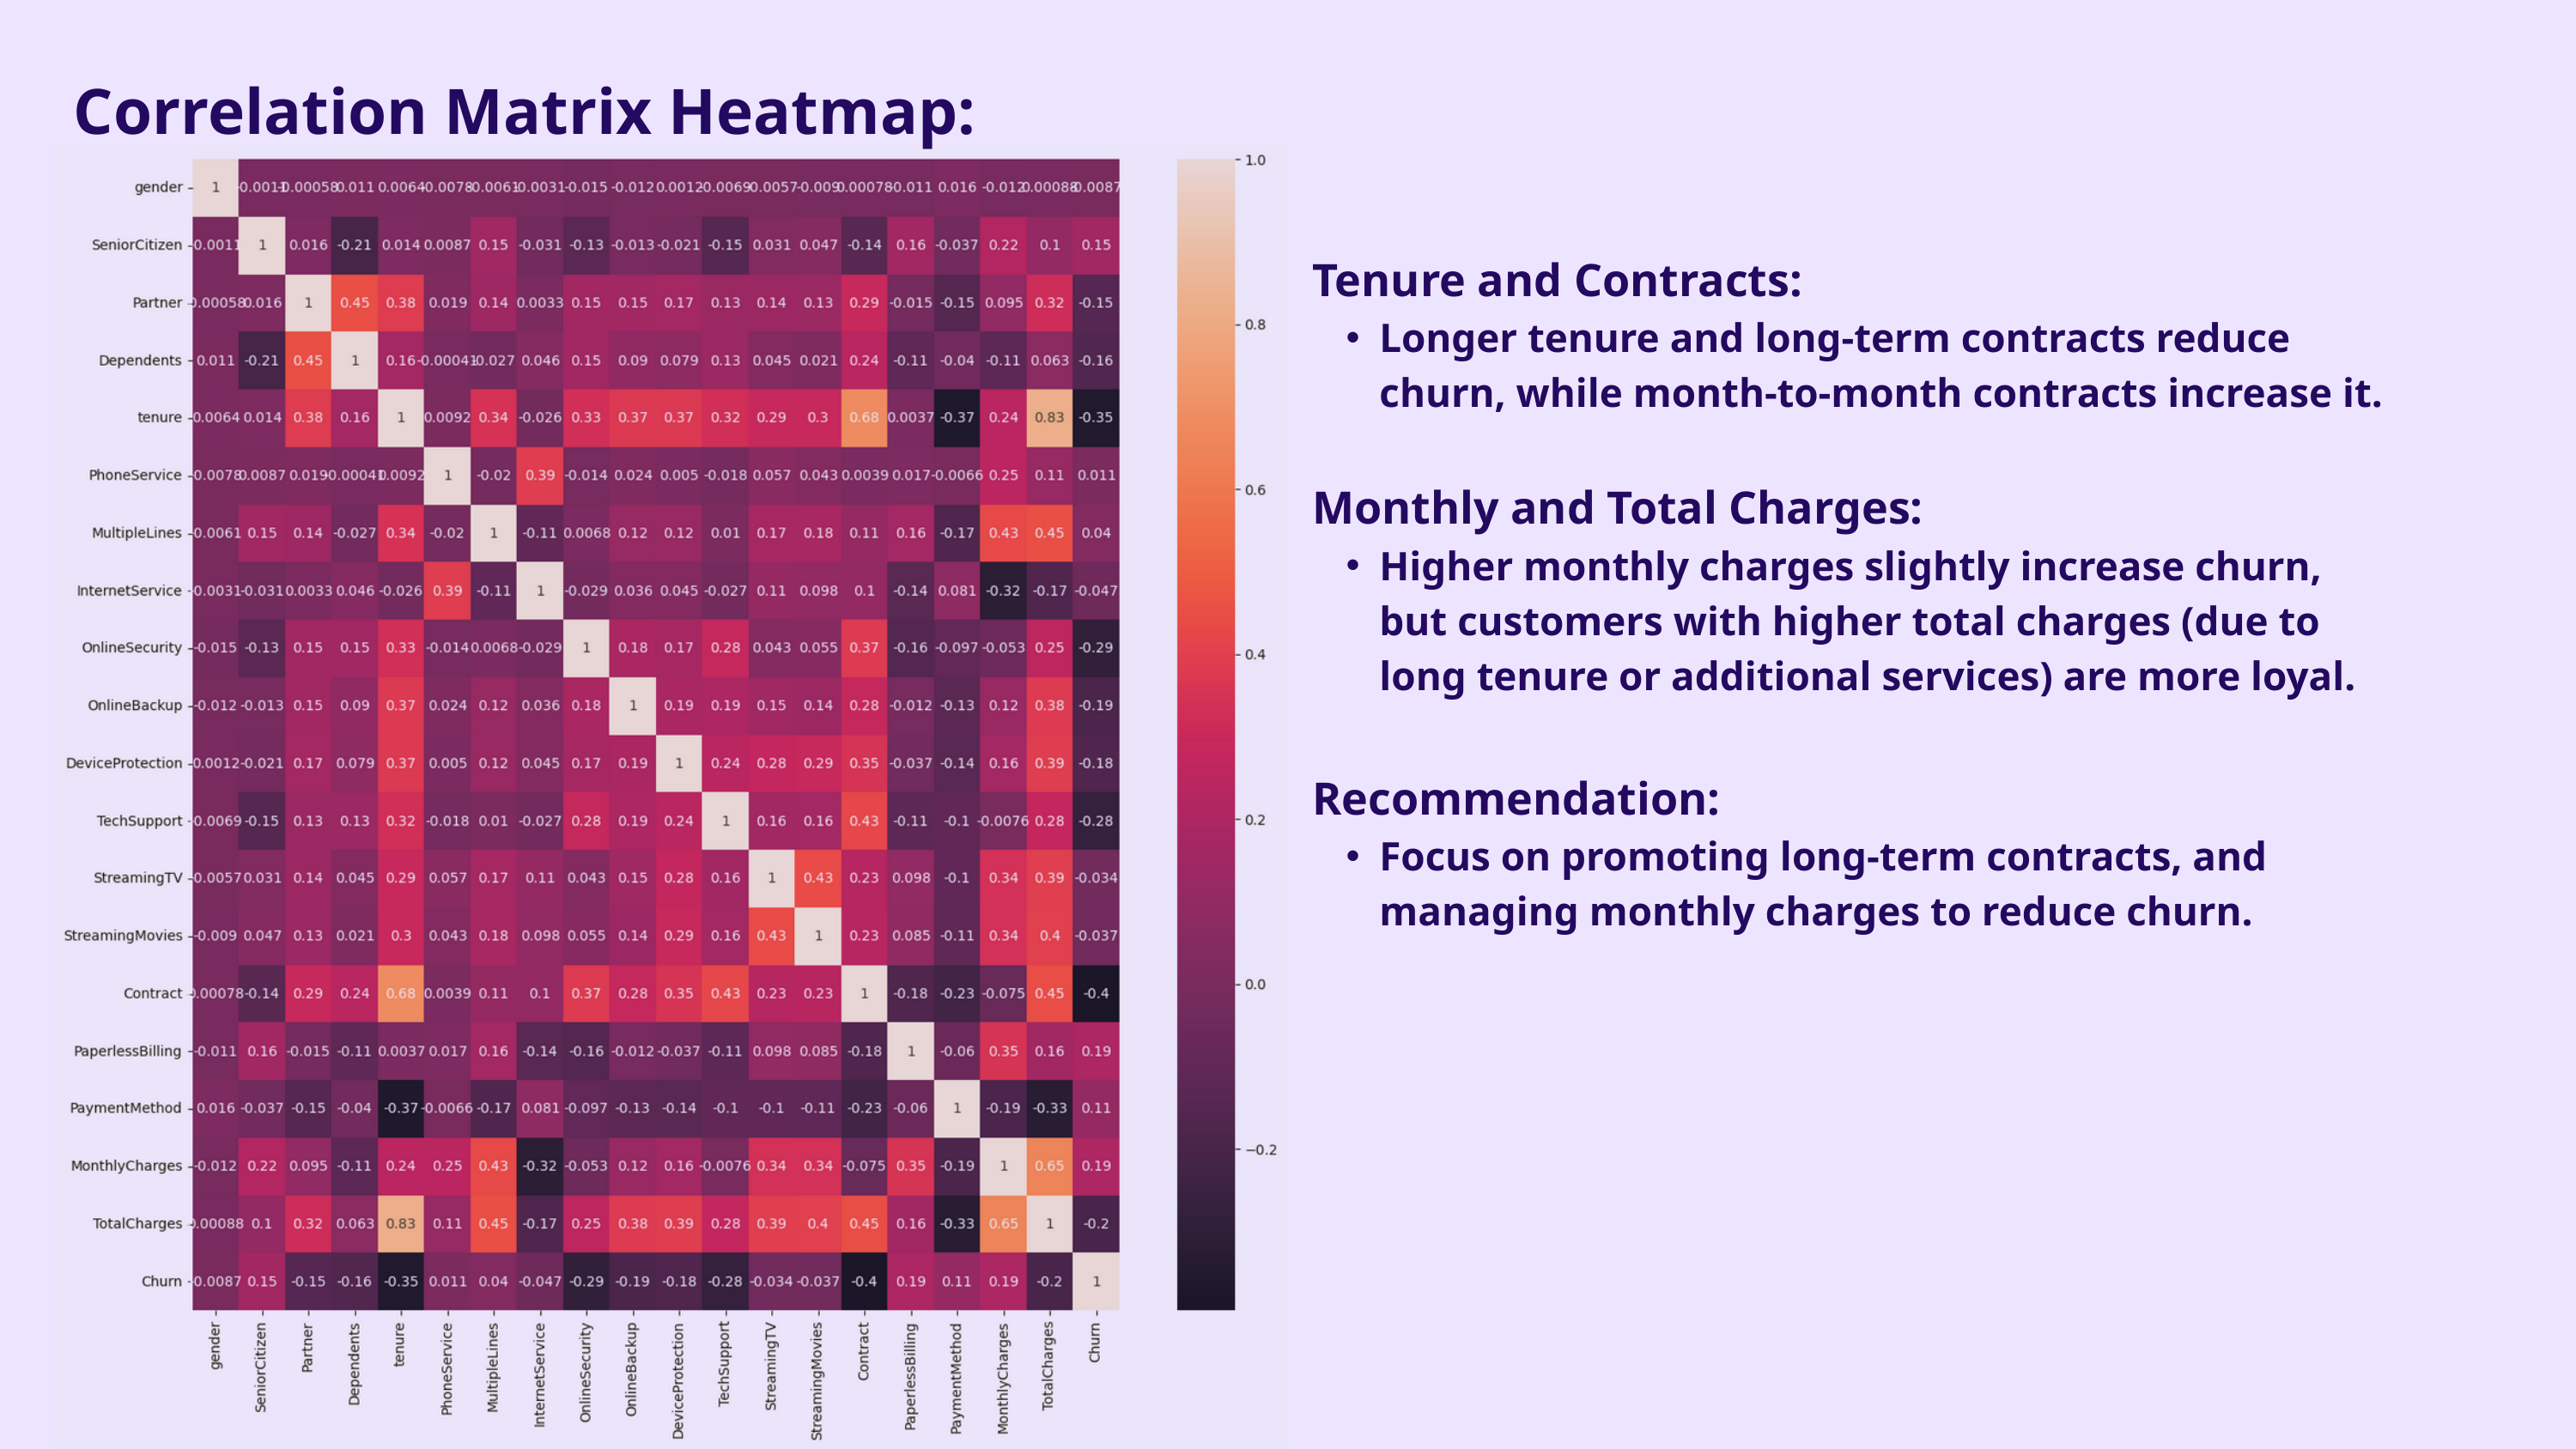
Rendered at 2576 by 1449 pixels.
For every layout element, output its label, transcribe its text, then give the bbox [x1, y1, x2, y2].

text_box Tenure and Contracts: Longer tenure and long-term contracts reduce churn, while month-to-month contracts increase it. Monthly and Total Charges: Higher monthly charges slightly increase churn, but customers with higher total charges (due to long tenure or additional services) are more loyal. Recommendation: Focus on promoting long-term contracts, and managing monthly charges to reduce churn. [1312, 242, 2389, 935]
text_box [53, 144, 1289, 1449]
text_box Correlation Matrix Heatmap: [73, 59, 2360, 148]
